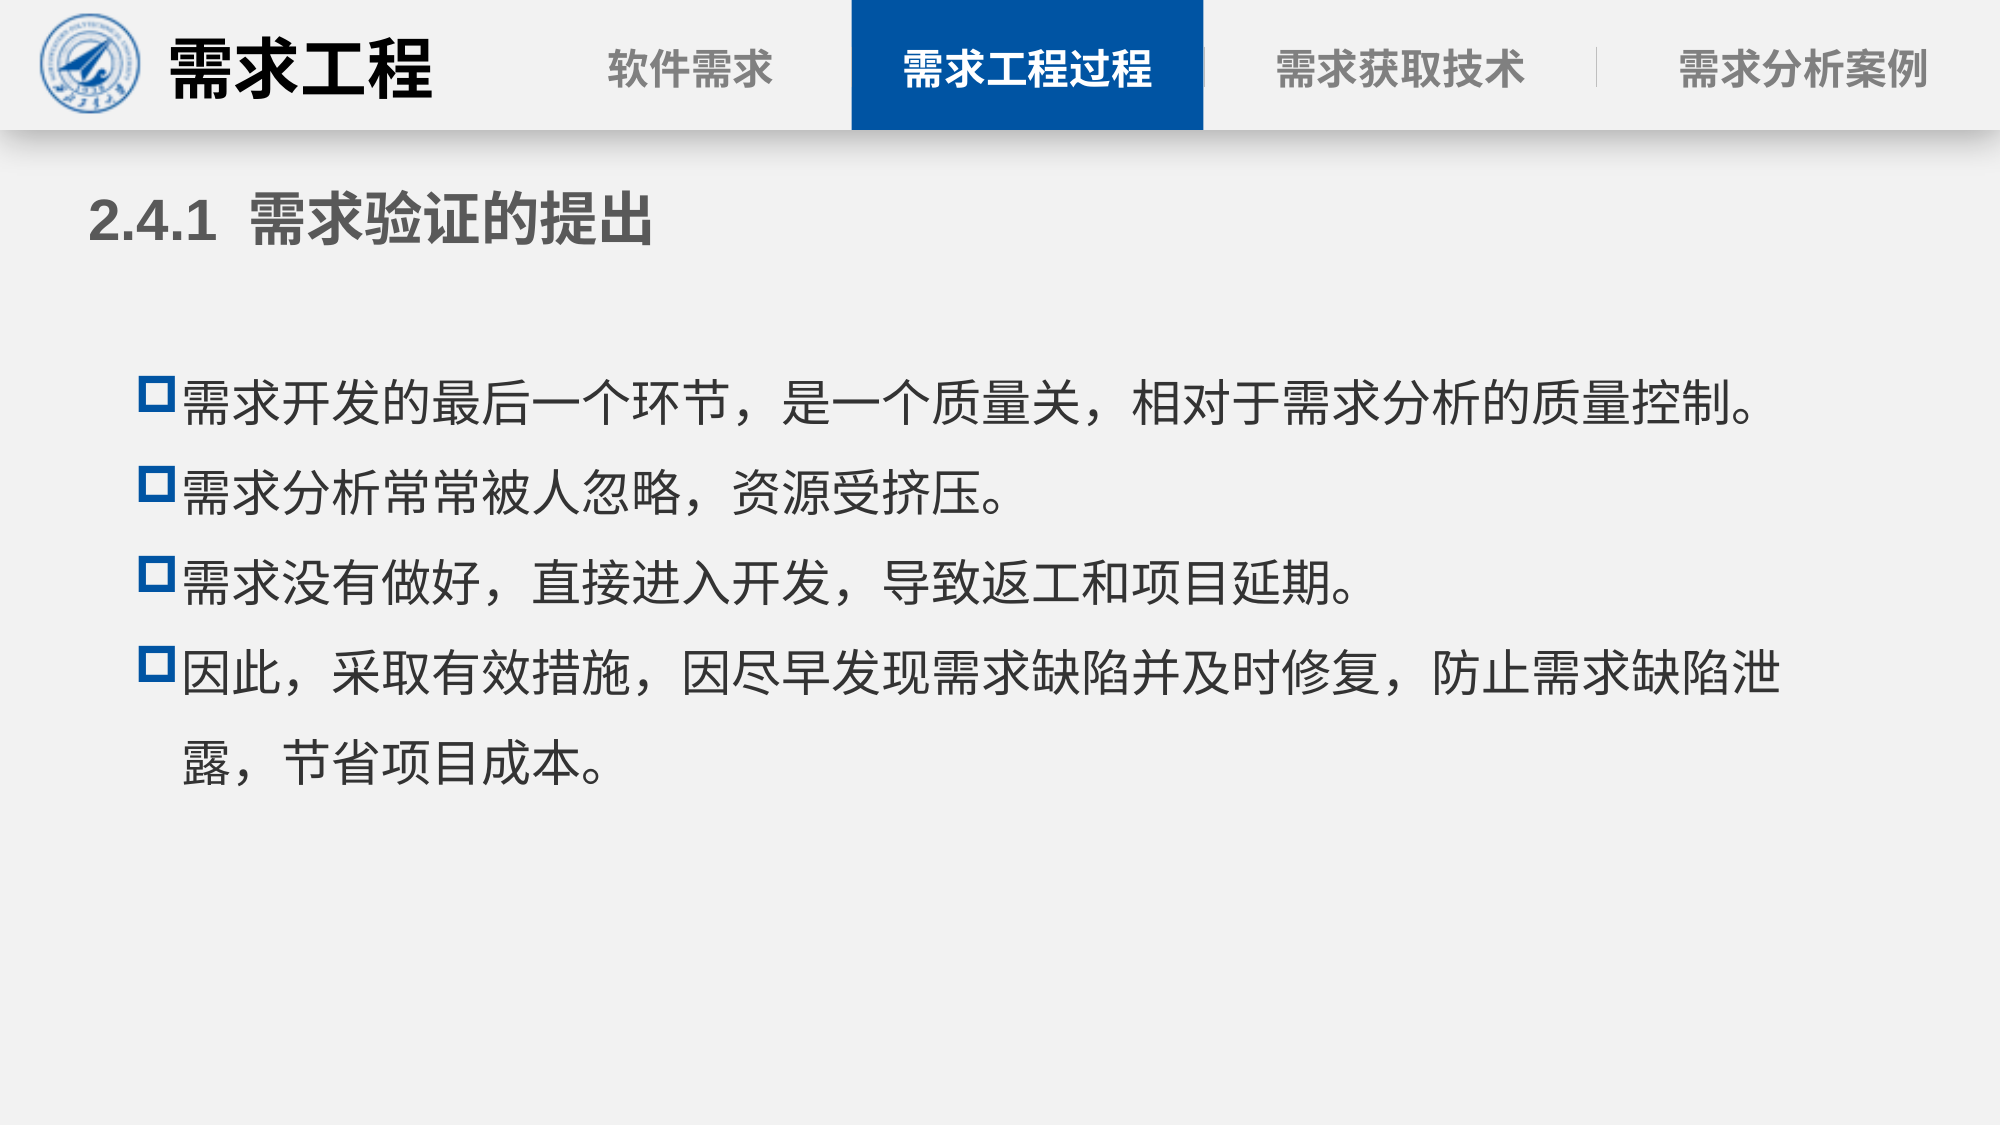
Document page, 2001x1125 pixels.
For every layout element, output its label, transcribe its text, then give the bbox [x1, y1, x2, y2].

text_box 软件需求 [580, 35, 802, 102]
text_box 需求开发的最后一个环节，是一个质量关，相对于需求分析的质量控制。 需求分析常常被人忽略，资源受挤压。 需求没有做好，直接进入开发，导致返工和项目延期。 因此，采取有效措施，因尽早发现需求缺陷并及时修复，防止需求缺陷泄露，节省项目成本。 [119, 333, 1817, 799]
text_box 需求分析案例 [1665, 35, 1942, 102]
text_box [0, 0, 851, 131]
text_box 2.4.1 需求验证的提出 [88, 174, 1075, 261]
picture [22, 4, 153, 122]
text_box 需求工程过程 [892, 35, 1164, 102]
text_box [1205, 0, 2000, 131]
text_box 需求工程 [152, 18, 480, 115]
text_box [851, 0, 1205, 131]
text_box 需求获取技术 [1264, 35, 1536, 102]
